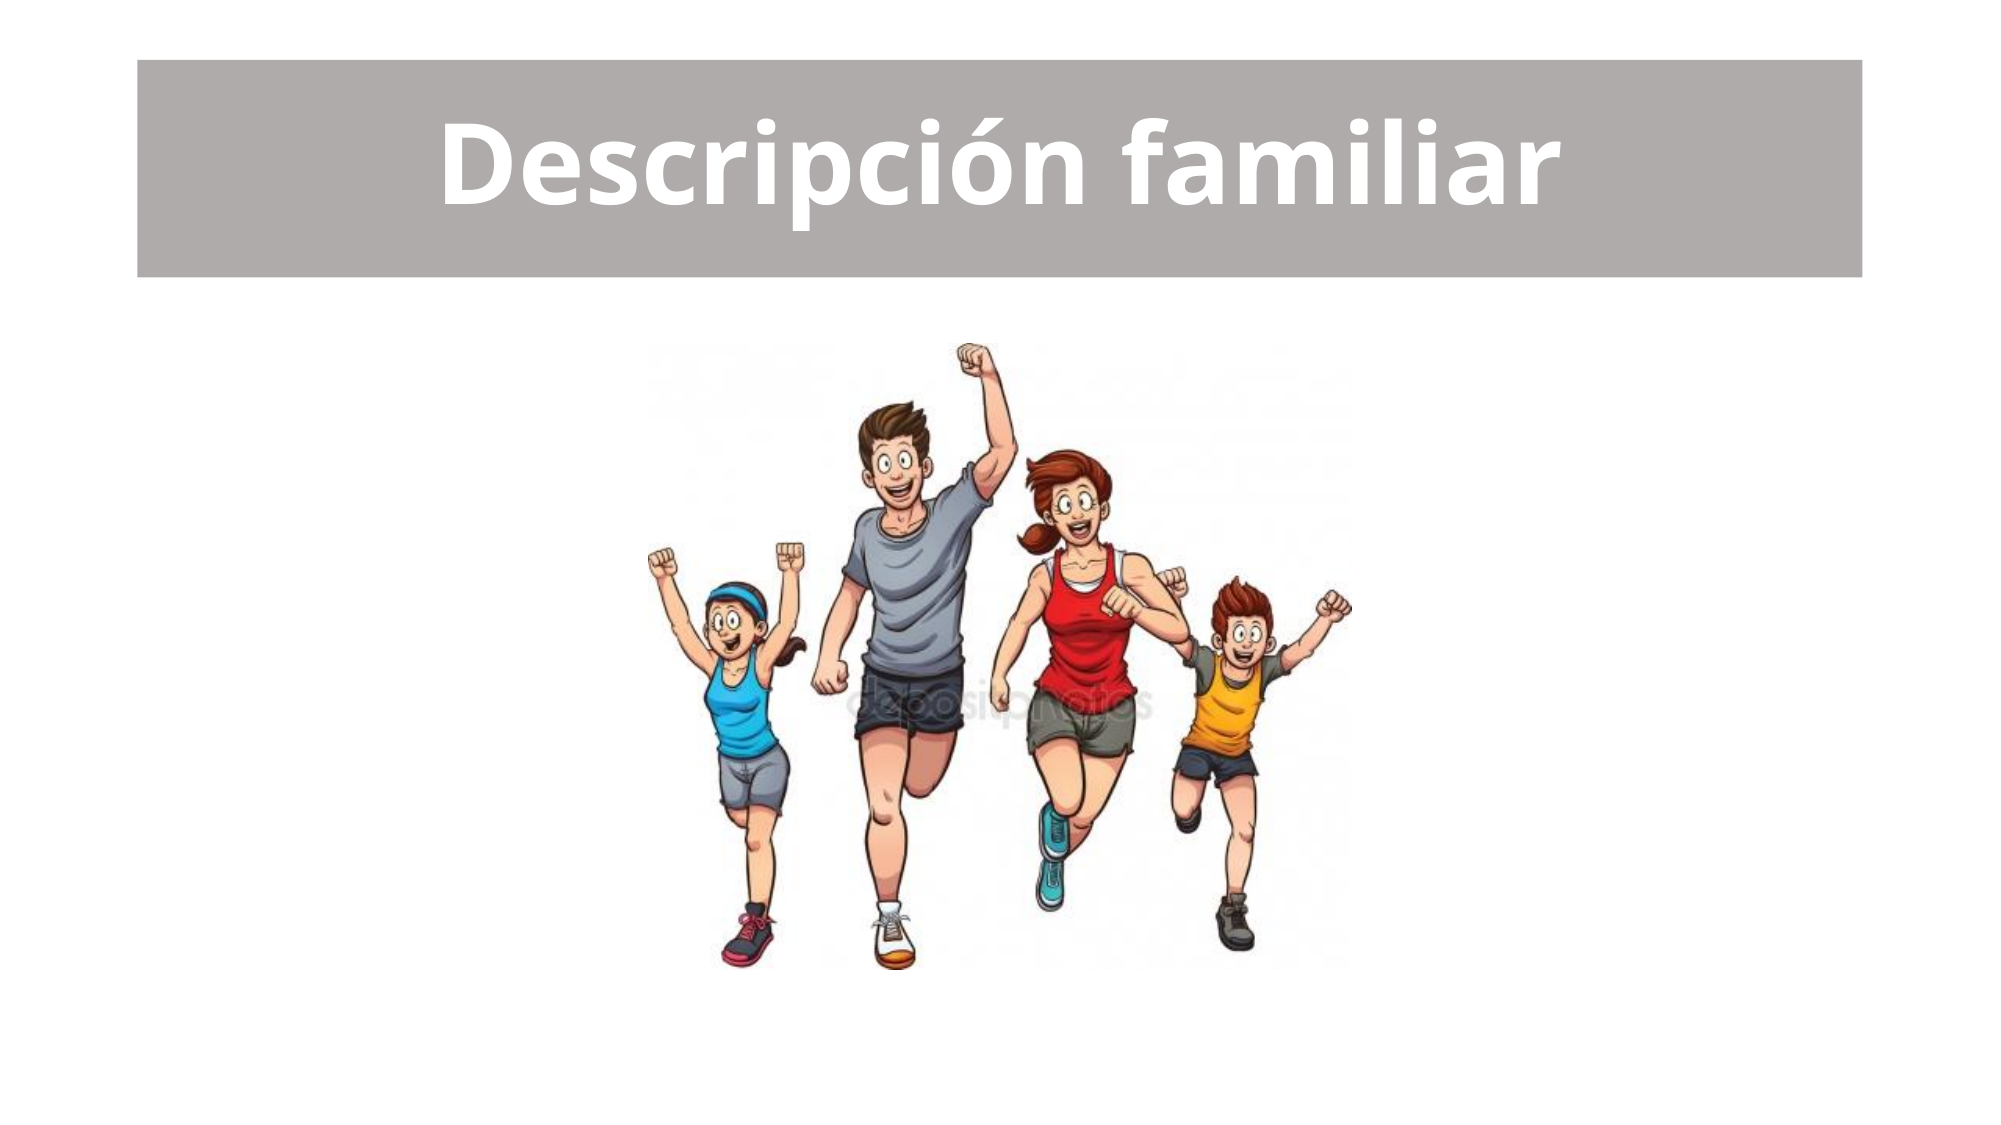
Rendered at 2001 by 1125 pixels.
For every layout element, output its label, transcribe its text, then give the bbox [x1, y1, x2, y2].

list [648, 343, 1352, 970]
title Descripción familiar [137, 59, 1863, 278]
